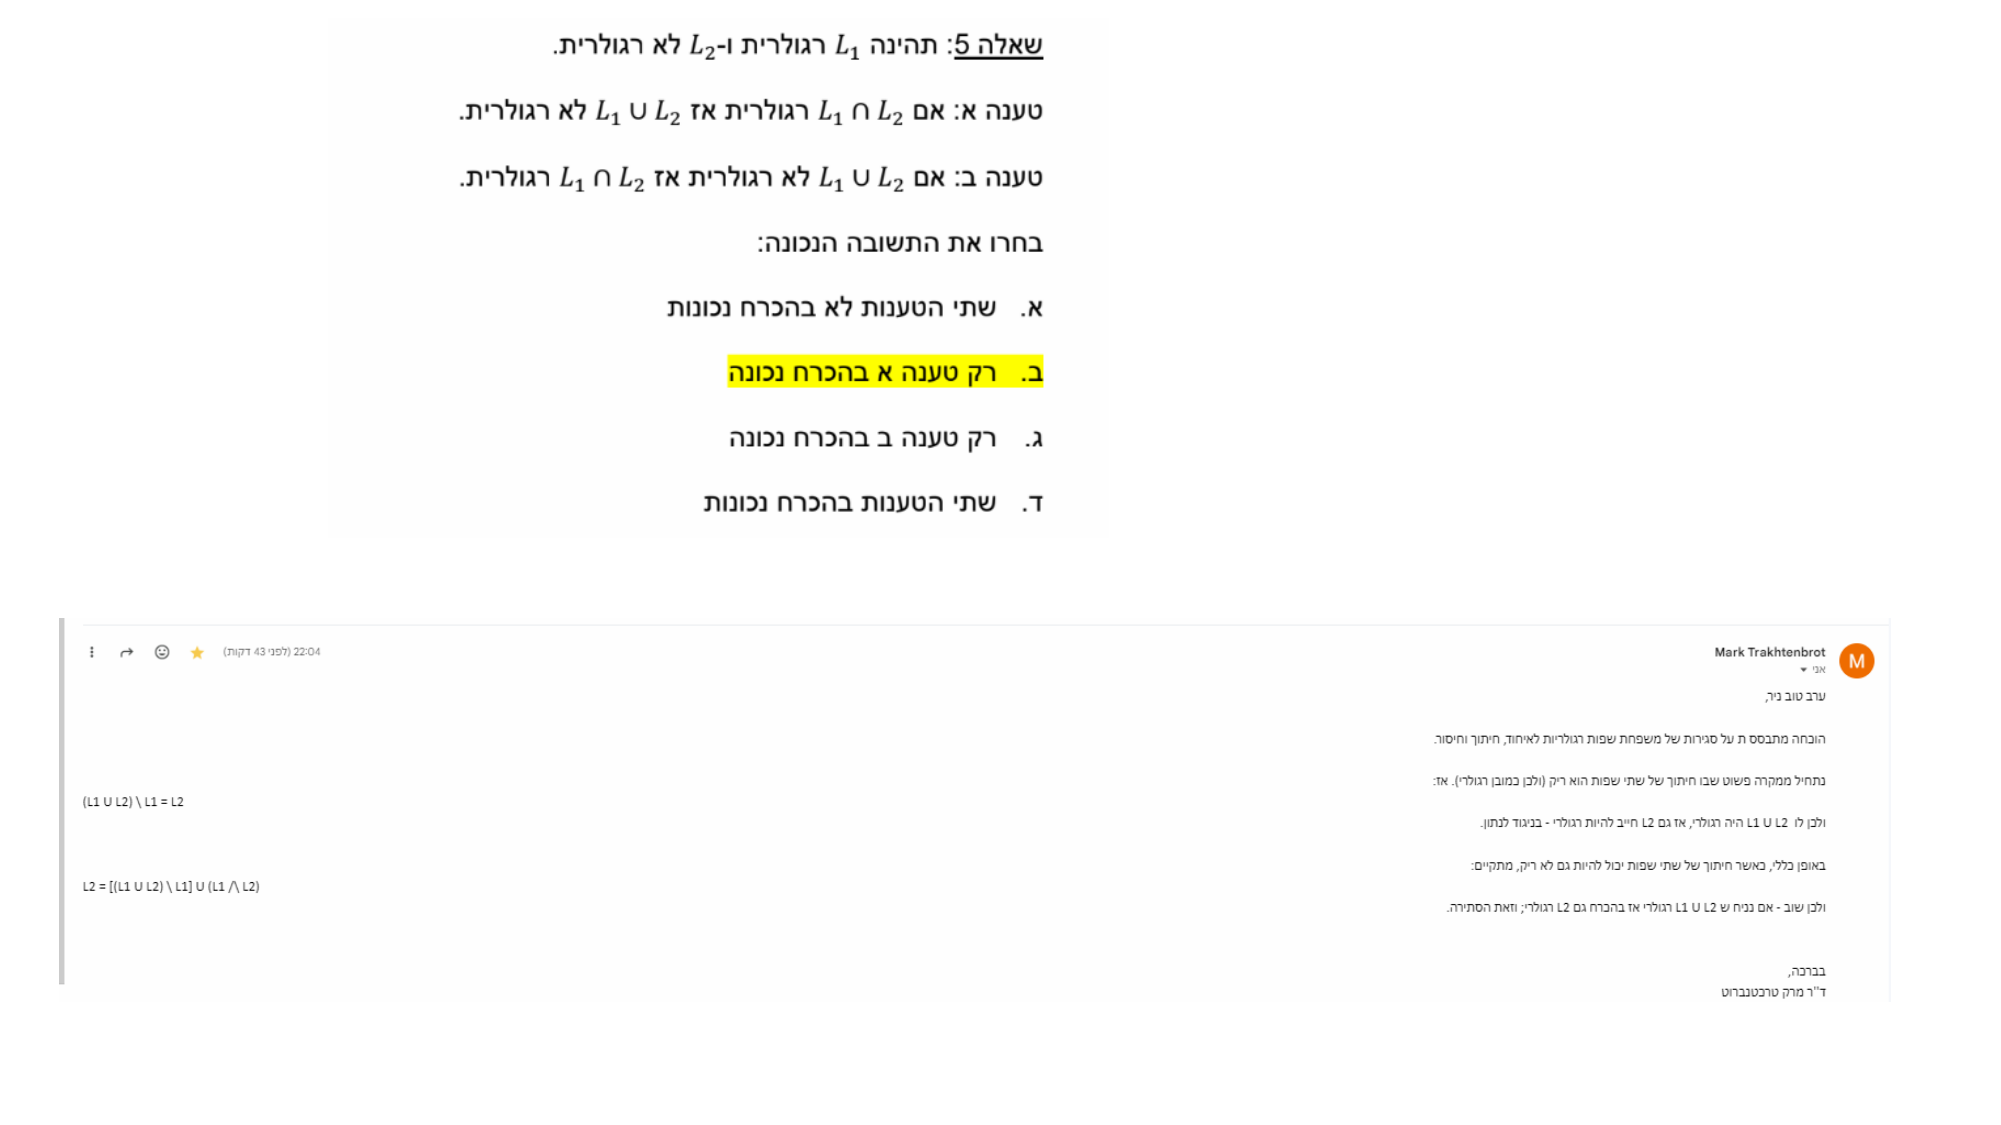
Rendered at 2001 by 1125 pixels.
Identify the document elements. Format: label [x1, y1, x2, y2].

picture [58, 618, 1892, 1003]
picture [328, 17, 1110, 539]
